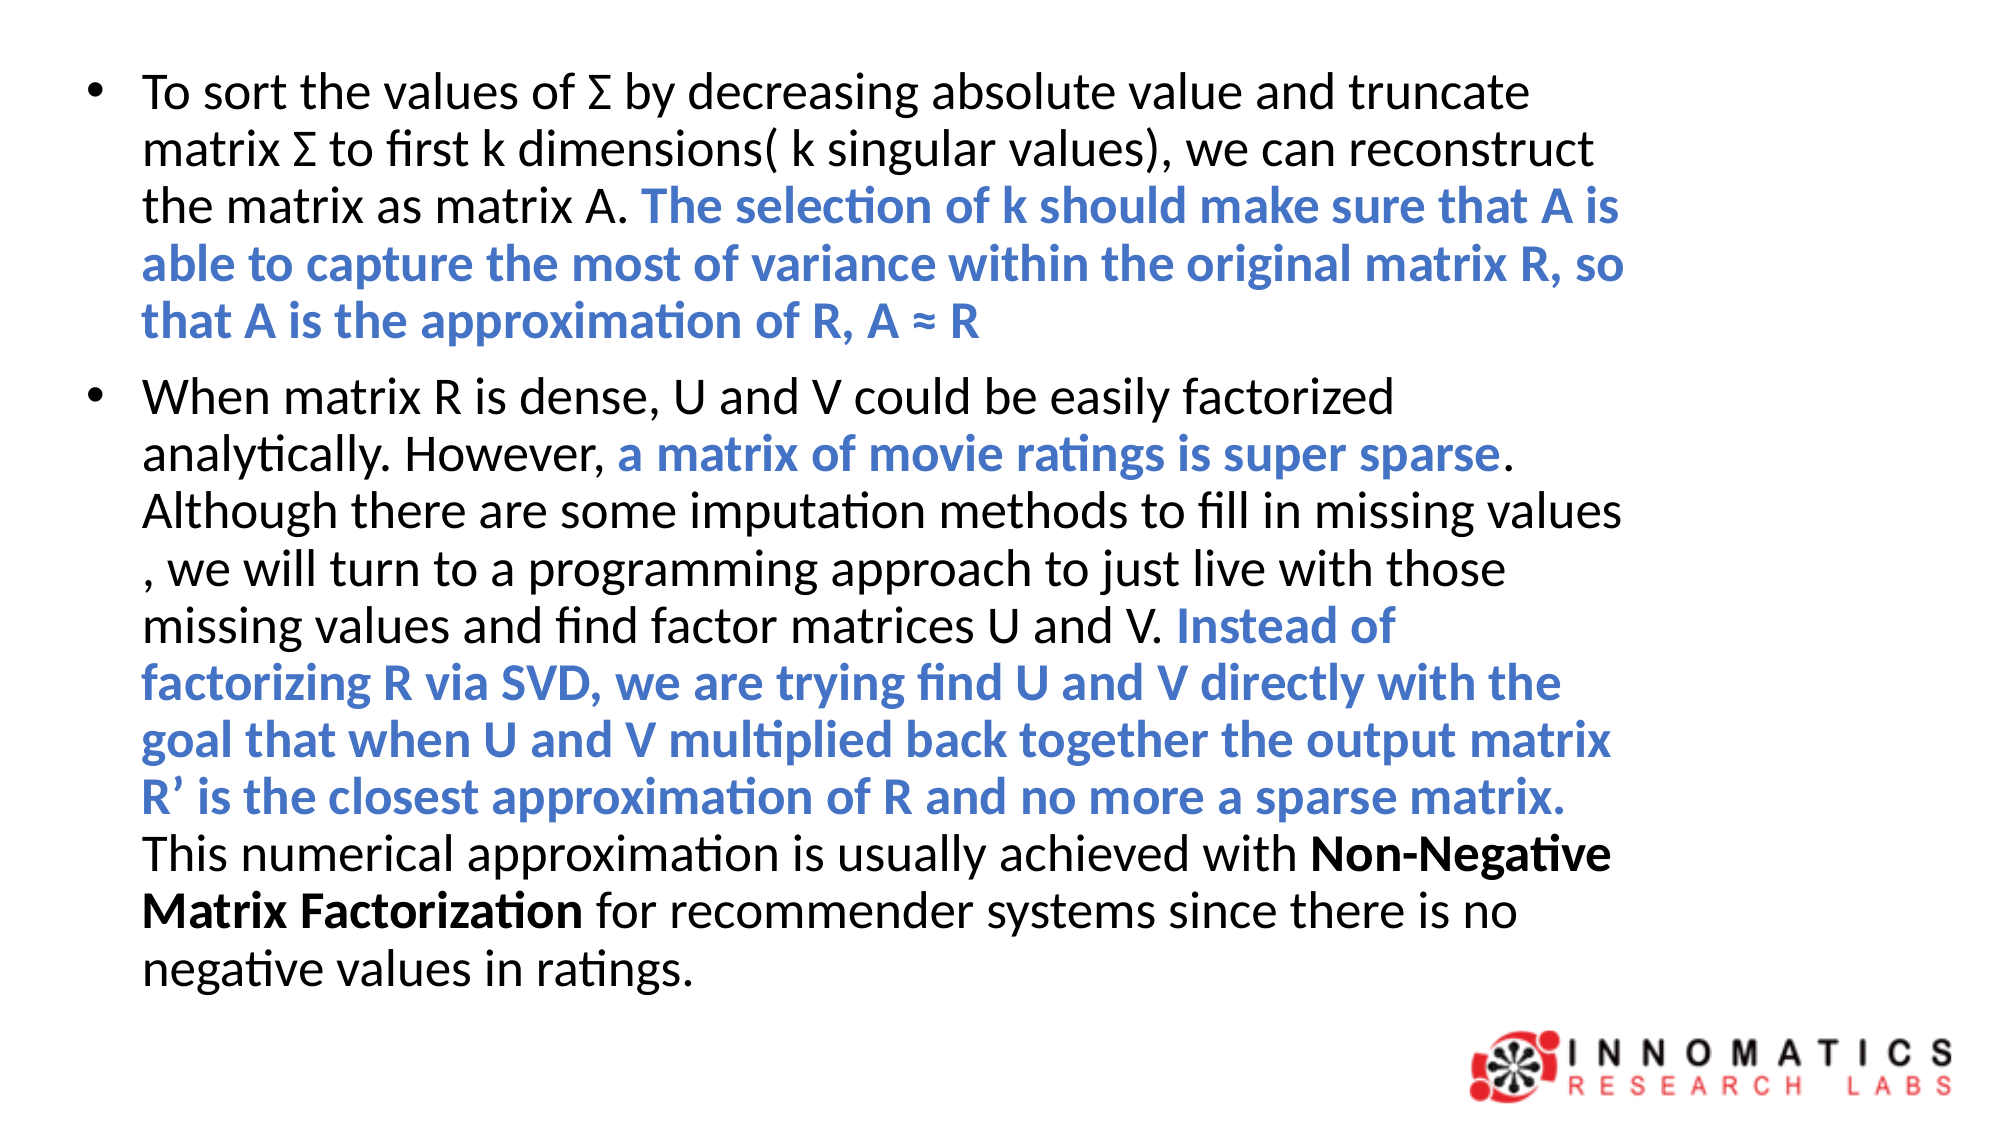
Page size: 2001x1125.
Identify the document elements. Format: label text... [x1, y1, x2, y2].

picture [1445, 1014, 1975, 1125]
list To sort the values of Σ by decreasing absolute value and truncate matrix Σ to first k dimensions( k singular values), we can reconstruct the matrix as matrix A. The selection of k should make sure that A is able to capture the most of variance within the original matrix R, so that A is the approximation of R, A ≈ R When matrix R is dense, U and V could be easily factorized analytically. However, a matrix of movie ratings is super sparse. Although there are some imputation methods to fill in missing values , we will turn to a programming approach to just live with those missing values and find factor matrices U and V. Instead of factorizing R via SVD, we are trying find U and V directly with the goal that when U and V multiplied back together the output matrix R’ is the closest approximation of R and no more a sparse matrix. This numerical approximation is usually achieved with Non-Negative Matrix Factorization for recommender systems since there is no negative values in ratings. [53, 56, 1649, 1025]
